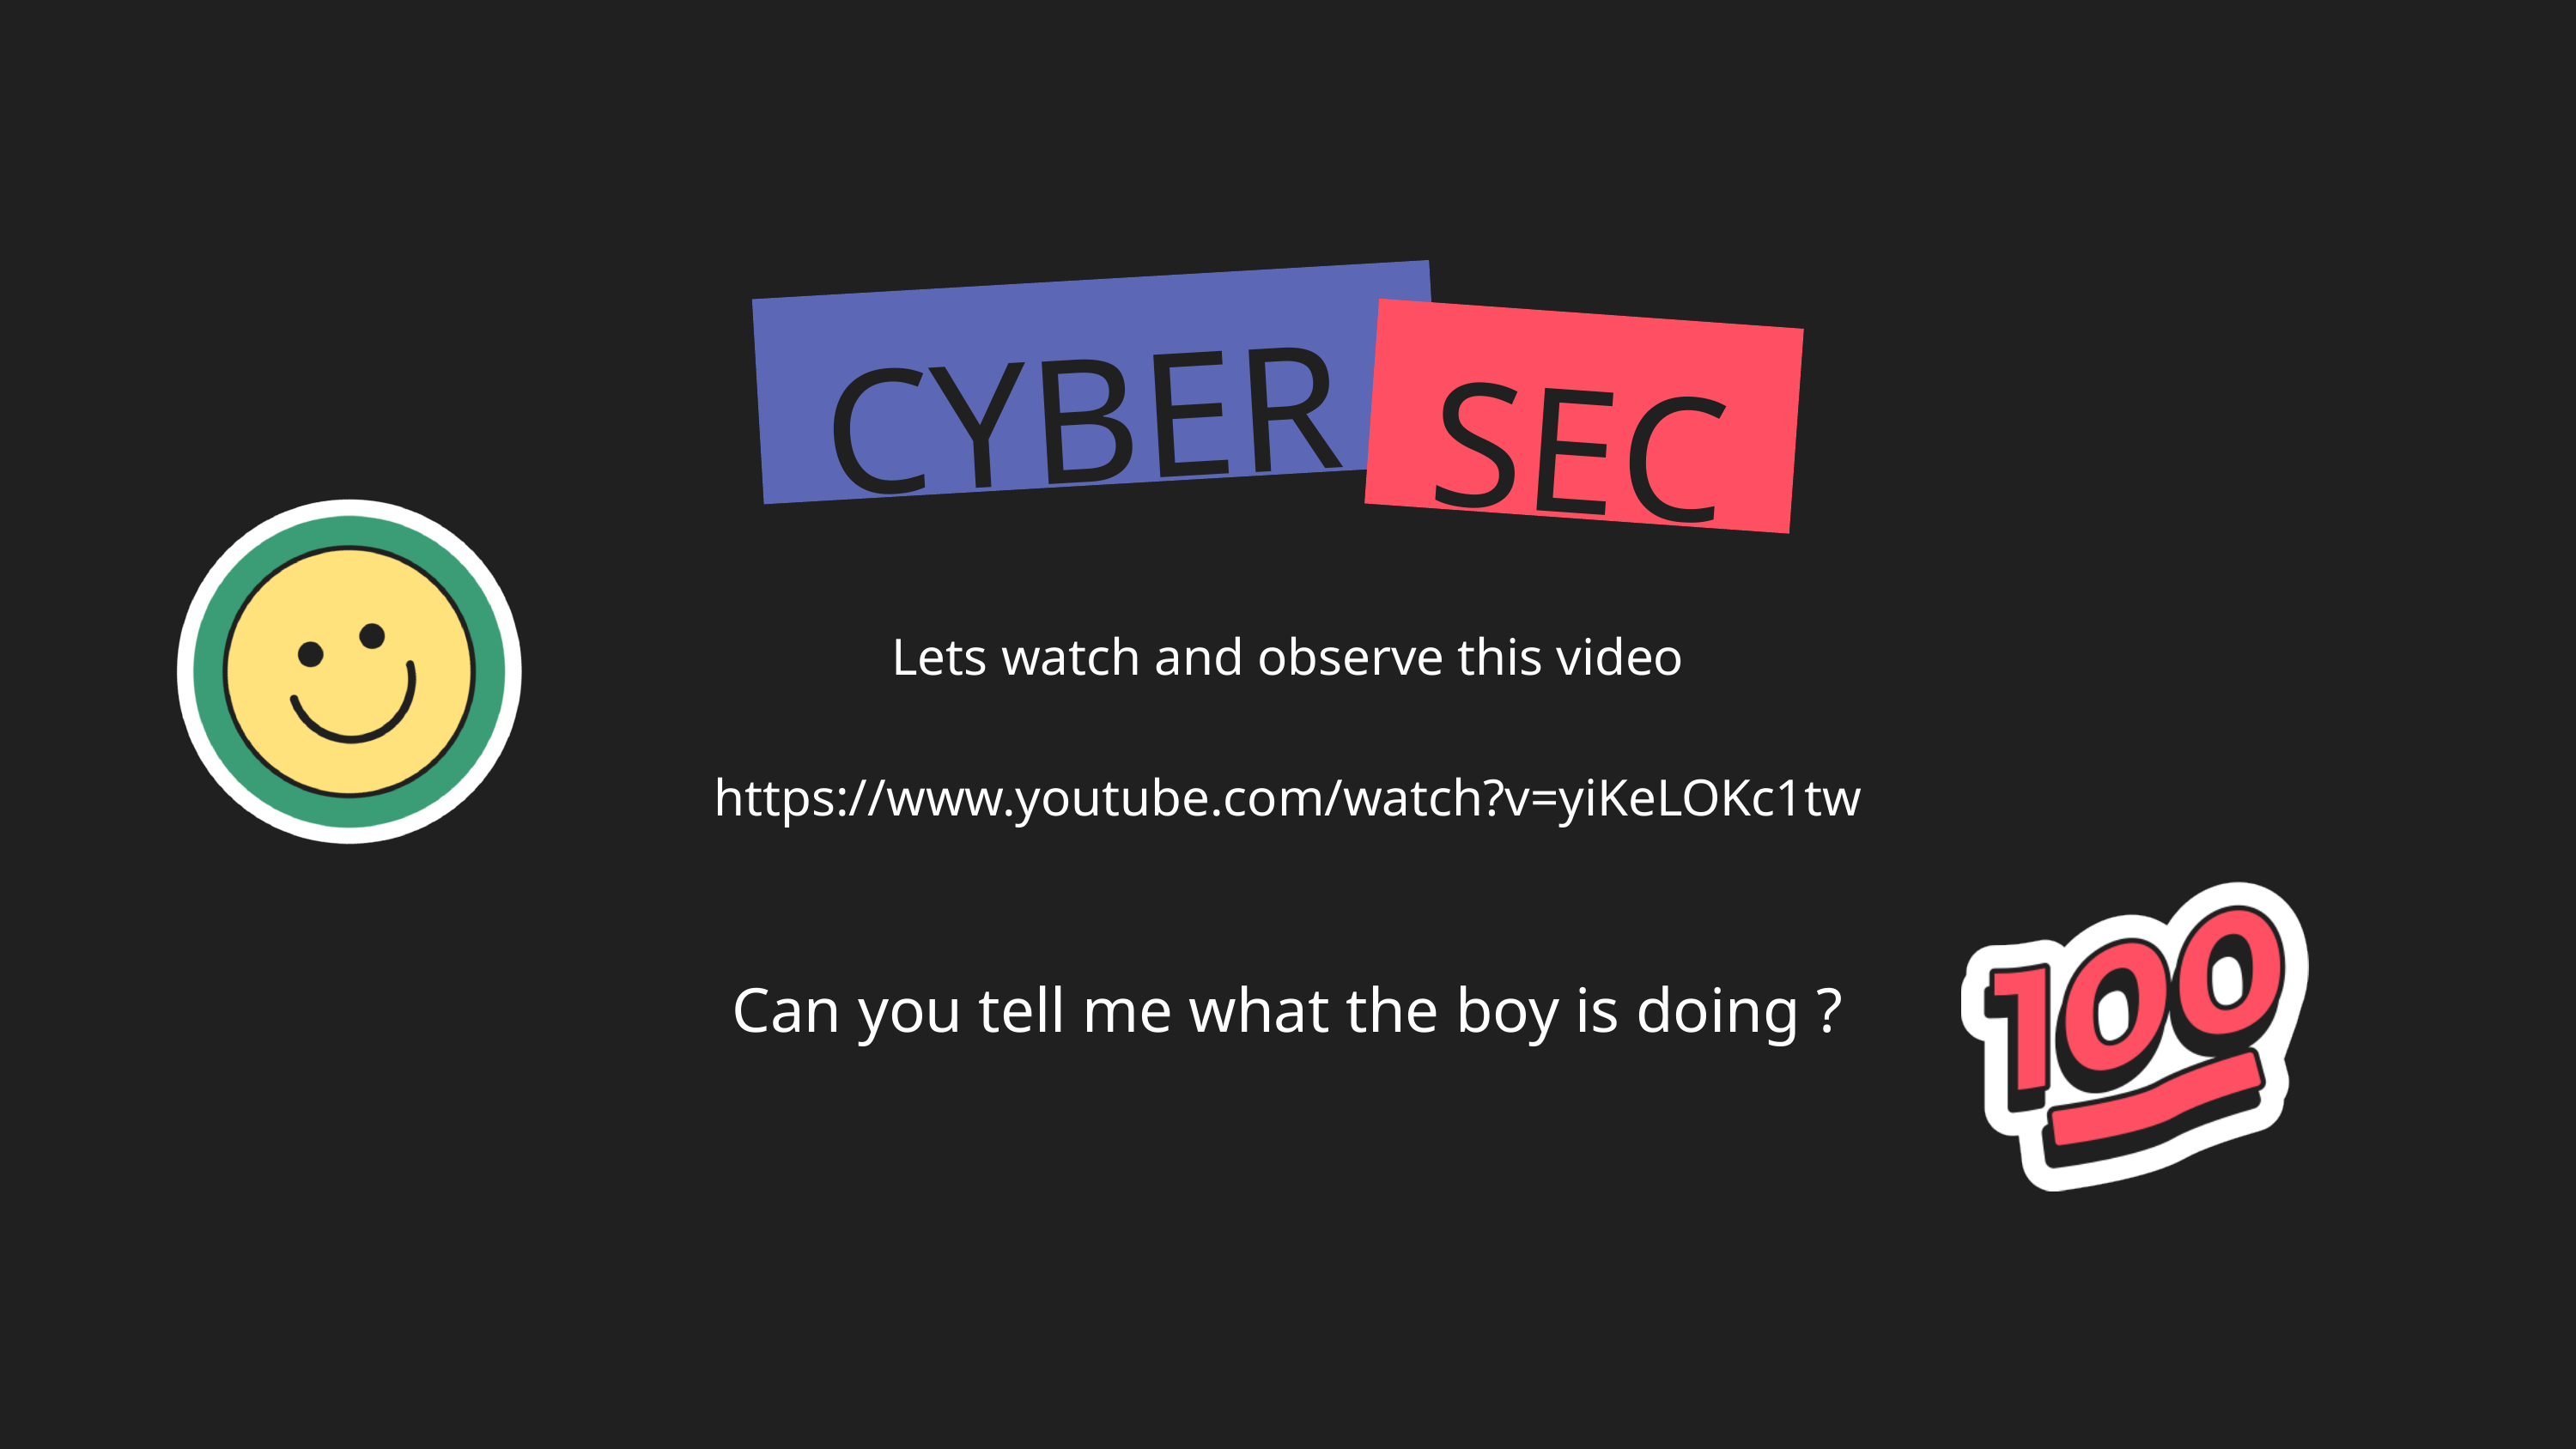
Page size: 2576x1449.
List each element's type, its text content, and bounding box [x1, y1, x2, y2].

text_box Can you tell me what the boy is doing ? [664, 959, 1912, 1045]
picture [1961, 878, 2310, 1191]
picture [120, 445, 573, 889]
text_box Lets watch and observe this video https://www.youtube.com/watch?v=yiKeLOKc1tw [664, 615, 1912, 826]
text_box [1364, 298, 1805, 547]
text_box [751, 259, 1442, 518]
